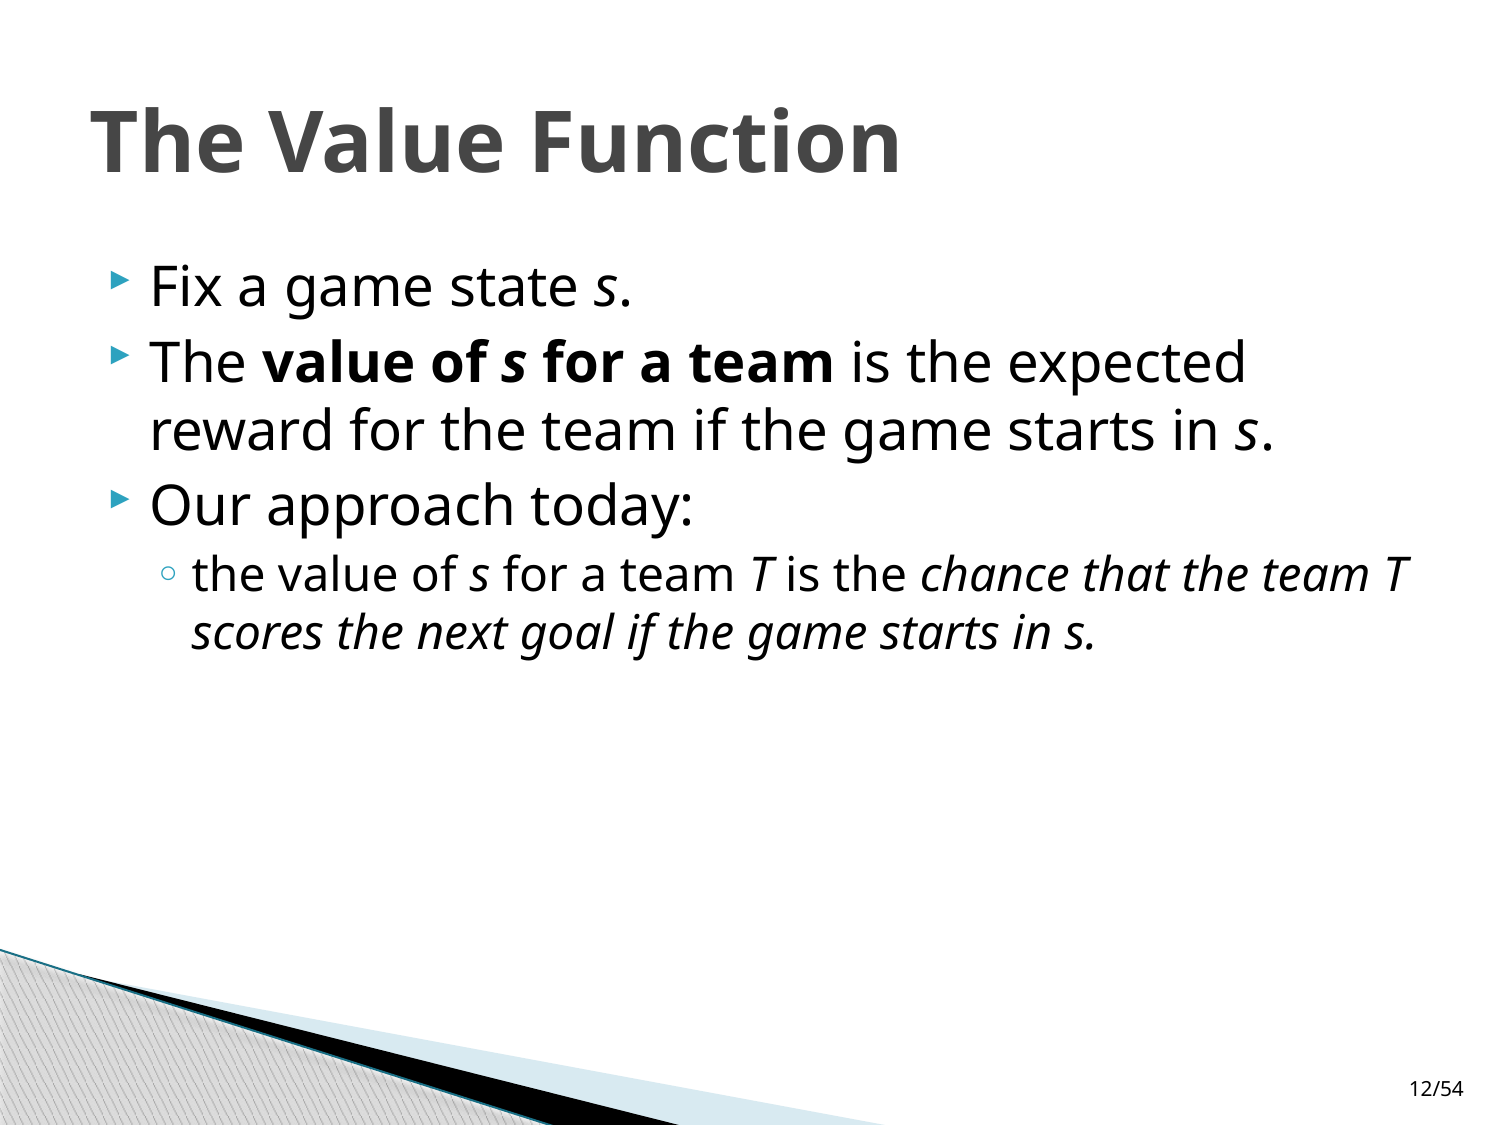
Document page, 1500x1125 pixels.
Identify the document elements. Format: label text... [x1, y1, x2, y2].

list Fix a game state s. The value of s for a team is the expected reward for the team if the game starts in s. Our approach today: the value of s for a team T is the chance that the team T scores the next goal if the game starts in s. [75, 243, 1425, 986]
slide_number 12/54 [1376, 1051, 1479, 1112]
title The Value Function [75, 45, 1425, 233]
